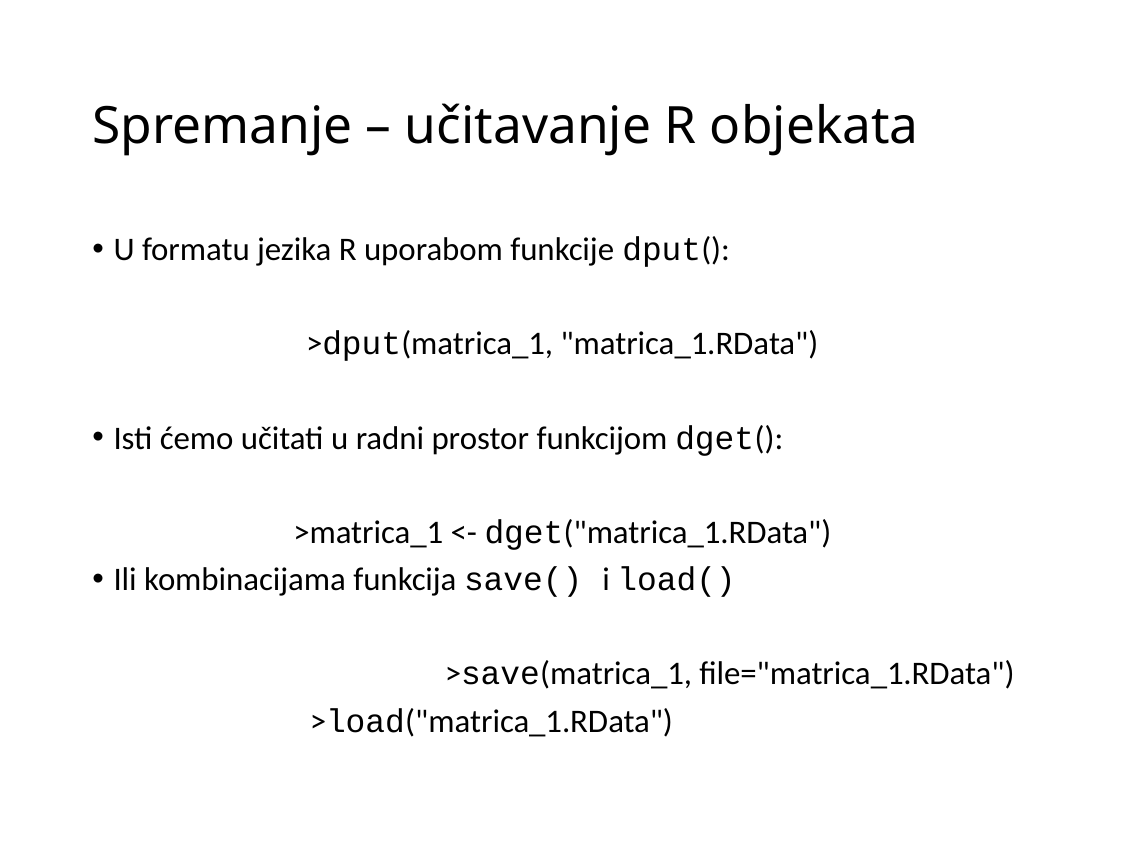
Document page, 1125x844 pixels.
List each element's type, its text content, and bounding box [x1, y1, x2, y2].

footer [287, 691, 821, 725]
list U formatu jezika R uporabom funkcije dput(): >dput(matrica_1, "matrica_1.RData") Isti ćemo učitati u radni prostor funkcijom dget(): >matrica_1 <- dget("matrica_1.RData") Ili kombinacijama funkcija save() i load() >save(matrica_1, file="matrica_1.RData") >load("matrica_1.RData") [77, 224, 1048, 760]
title Spremanje – učitavanje R objekata [77, 44, 1048, 208]
